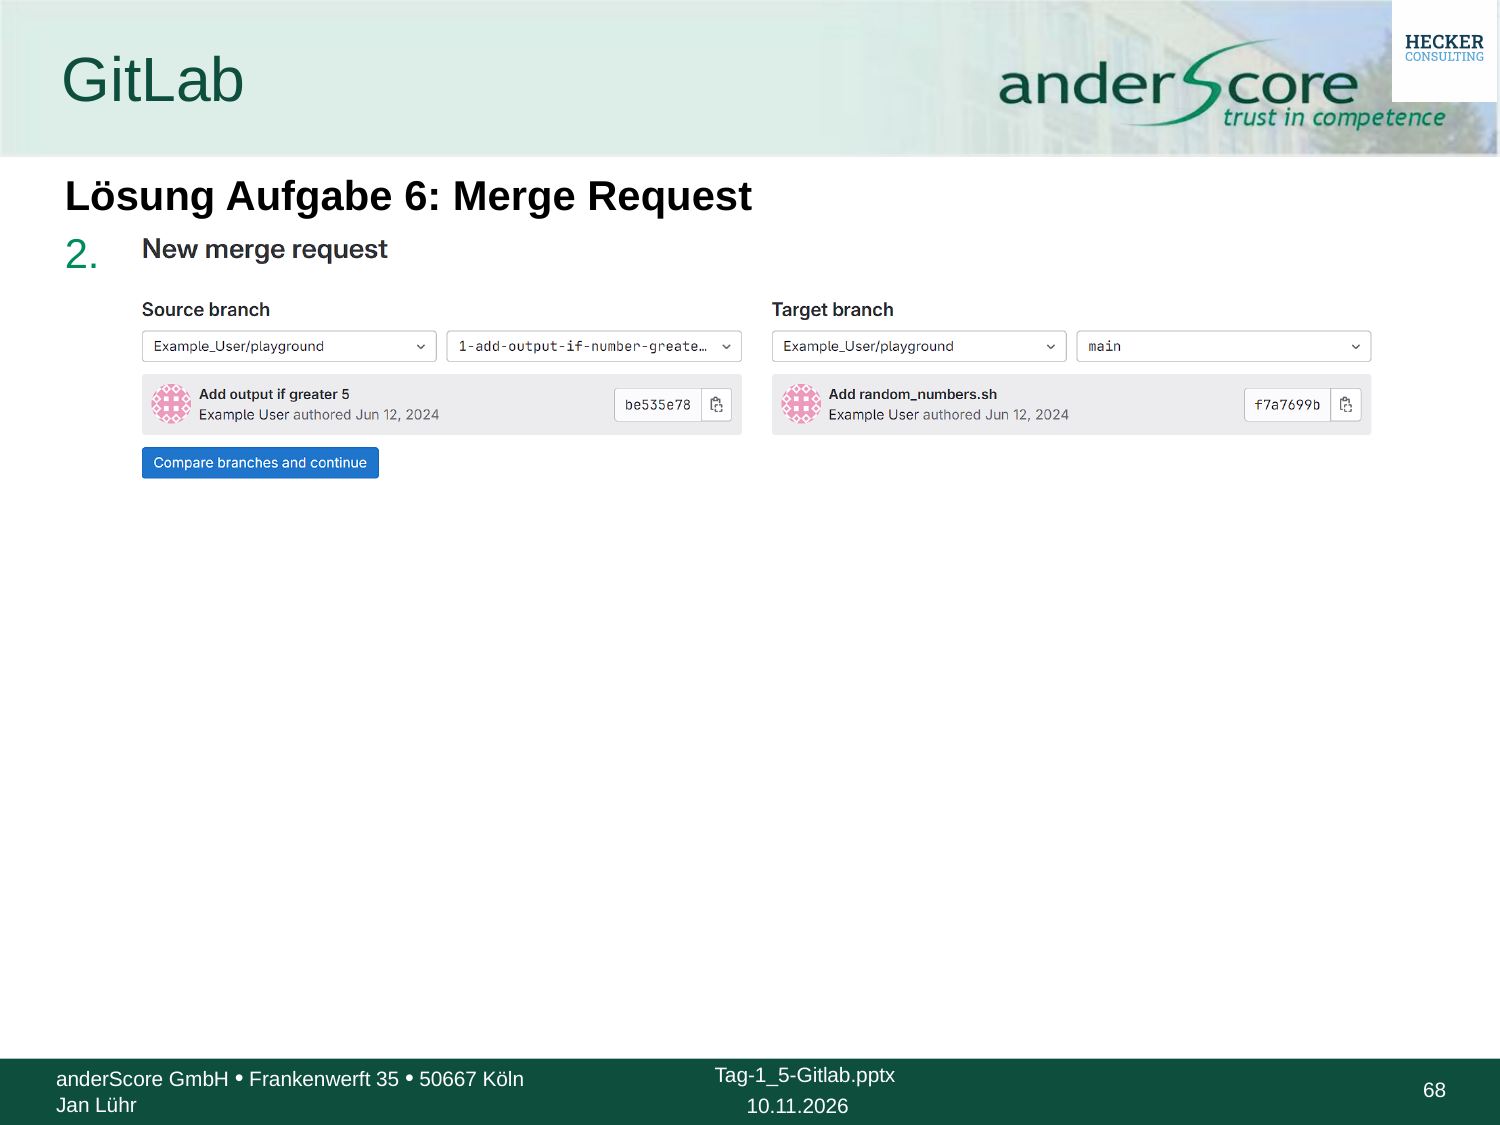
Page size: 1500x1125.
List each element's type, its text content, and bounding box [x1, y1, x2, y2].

title GitLab [46, 23, 975, 140]
picture [123, 219, 1406, 557]
picture [0, 0, 1500, 157]
list Lösung Aufgabe 6: Merge Request [49, 160, 1447, 1047]
